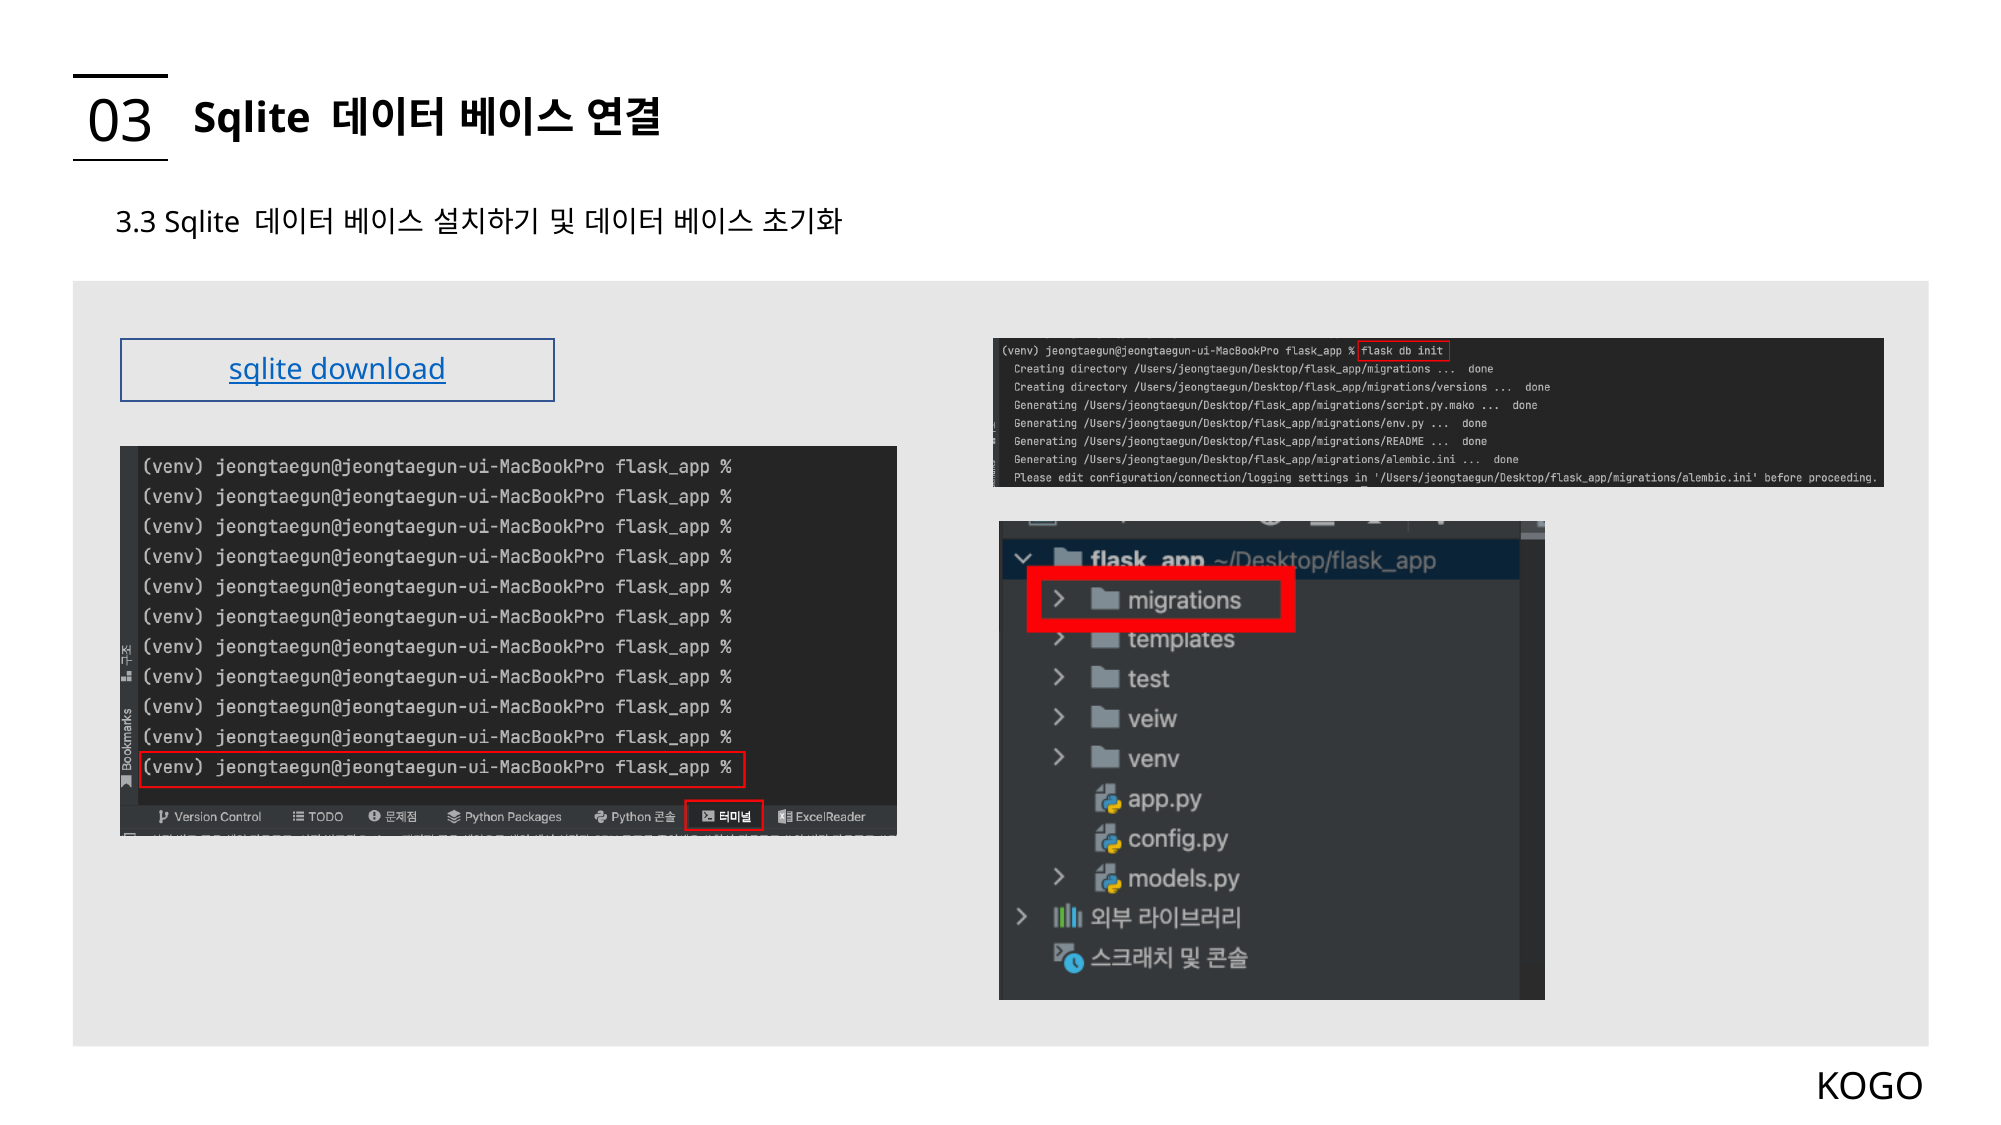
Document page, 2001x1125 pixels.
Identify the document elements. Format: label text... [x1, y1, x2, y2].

picture [120, 446, 897, 836]
picture [999, 521, 1545, 1000]
text_box 3.3 Sqlite 데이터 베이스 설치하기 및 데이터 베이스 초기화 [100, 196, 860, 247]
text_box [72, 280, 1930, 1047]
picture [993, 338, 1884, 487]
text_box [72, 76, 169, 162]
text_box sqlite download [120, 338, 555, 402]
text_box Sqlite 데이터 베이스 연결 [178, 78, 896, 161]
